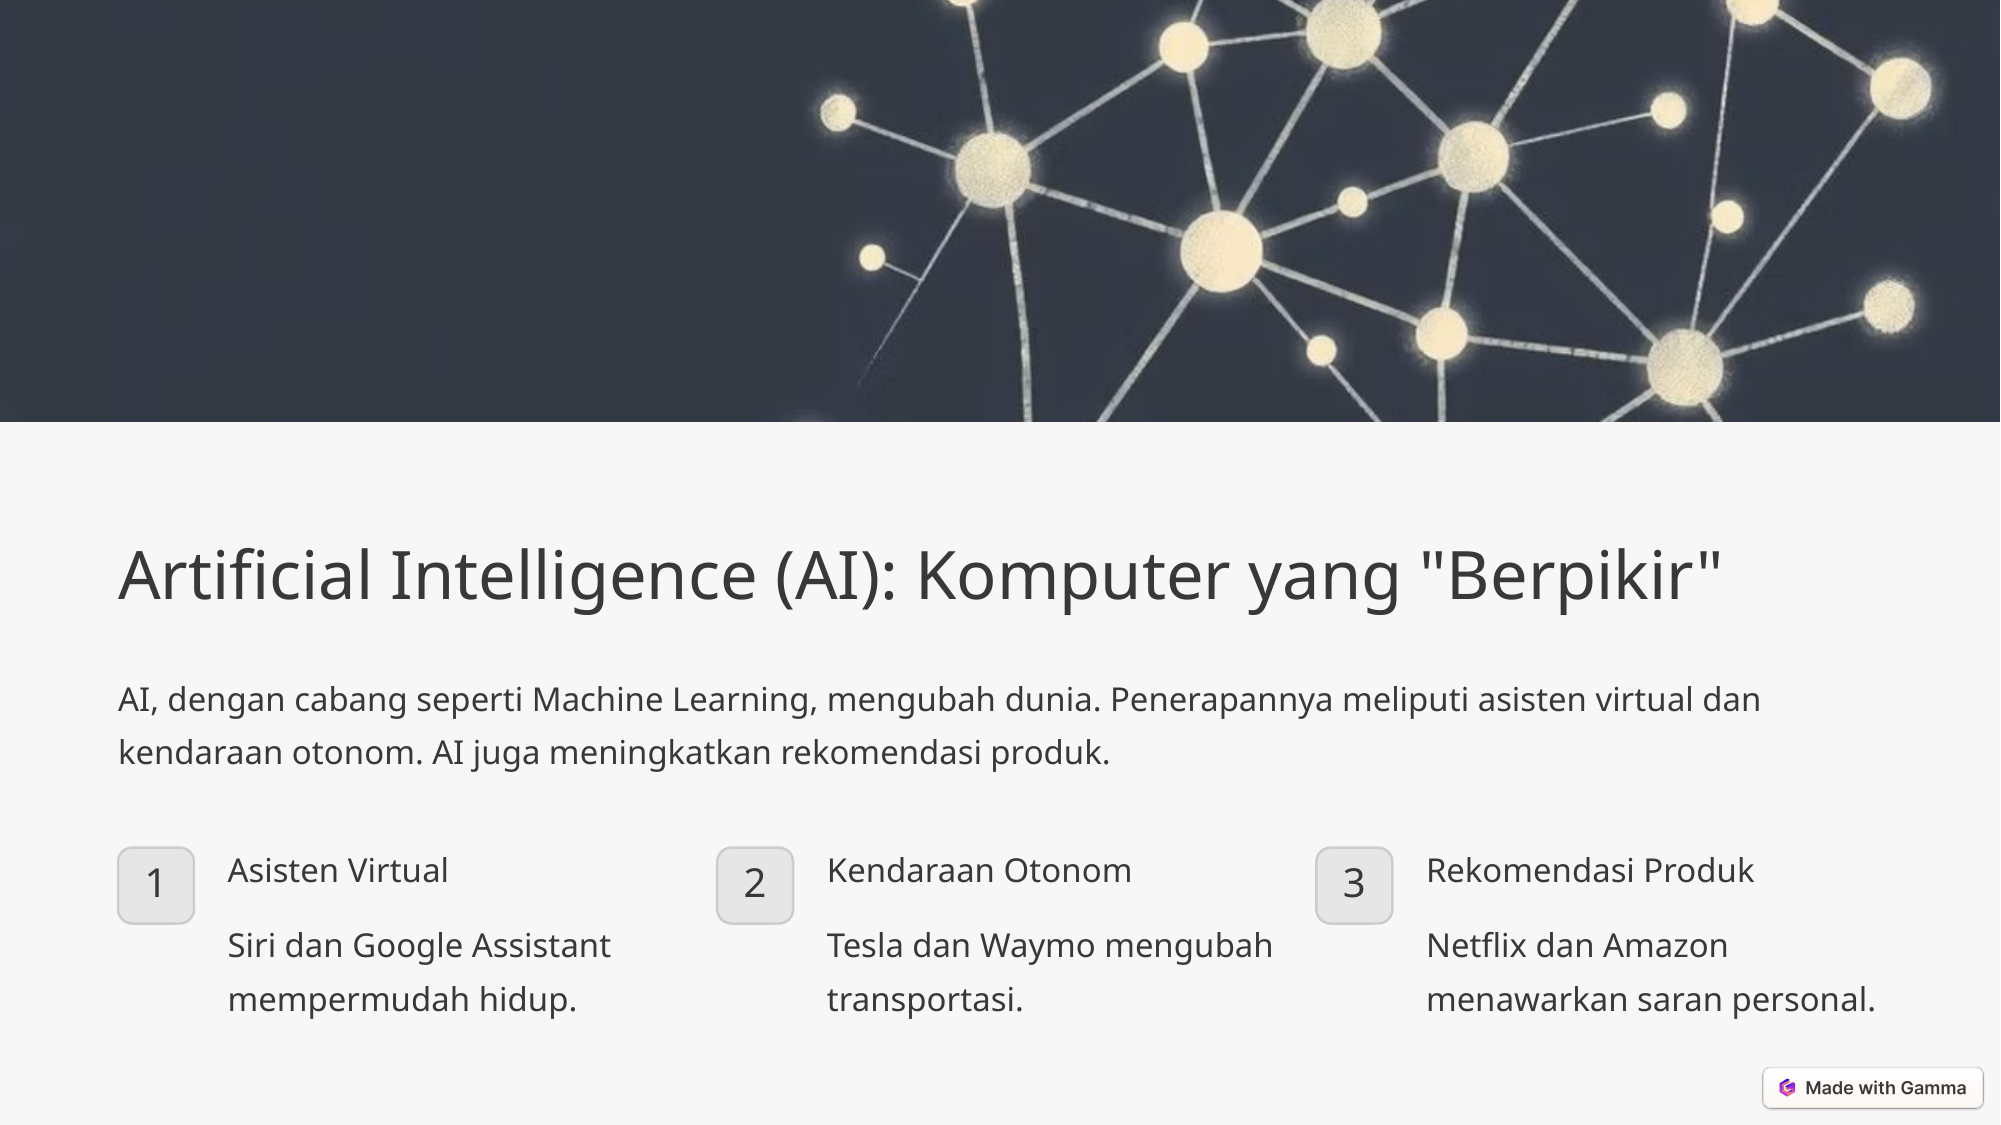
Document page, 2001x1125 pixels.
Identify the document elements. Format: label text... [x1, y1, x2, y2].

text_box AI, dengan cabang seperti Machine Learning, mengubah dunia. Penerapannya meliputi asisten virtual dan kendaraan otonom. AI juga meningkatkan rekomendasi produk. [118, 663, 1882, 772]
text_box Asisten Virtual [227, 847, 566, 890]
text_box 3 [1345, 865, 1364, 906]
picture [0, 0, 2000, 423]
text_box [118, 847, 194, 924]
text_box Artificial Intelligence (AI): Komputer yang "Berpikir" [118, 528, 1415, 613]
text_box 1 [148, 865, 164, 906]
text_box [1316, 847, 1393, 924]
text_box Kendaraan Otonom [826, 847, 1165, 890]
text_box 2 [745, 865, 765, 906]
text_box Siri dan Google Assistant mempermudah hidup. [227, 910, 684, 1019]
text_box Netflix dan Amazon menawarkan saran personal. [1426, 910, 1882, 1019]
picture [1755, 1059, 1991, 1116]
text_box Rekomendasi Produk [1426, 847, 1764, 890]
text_box [717, 847, 794, 924]
text_box Tesla dan Waymo mengubah transportasi. [826, 910, 1283, 1019]
